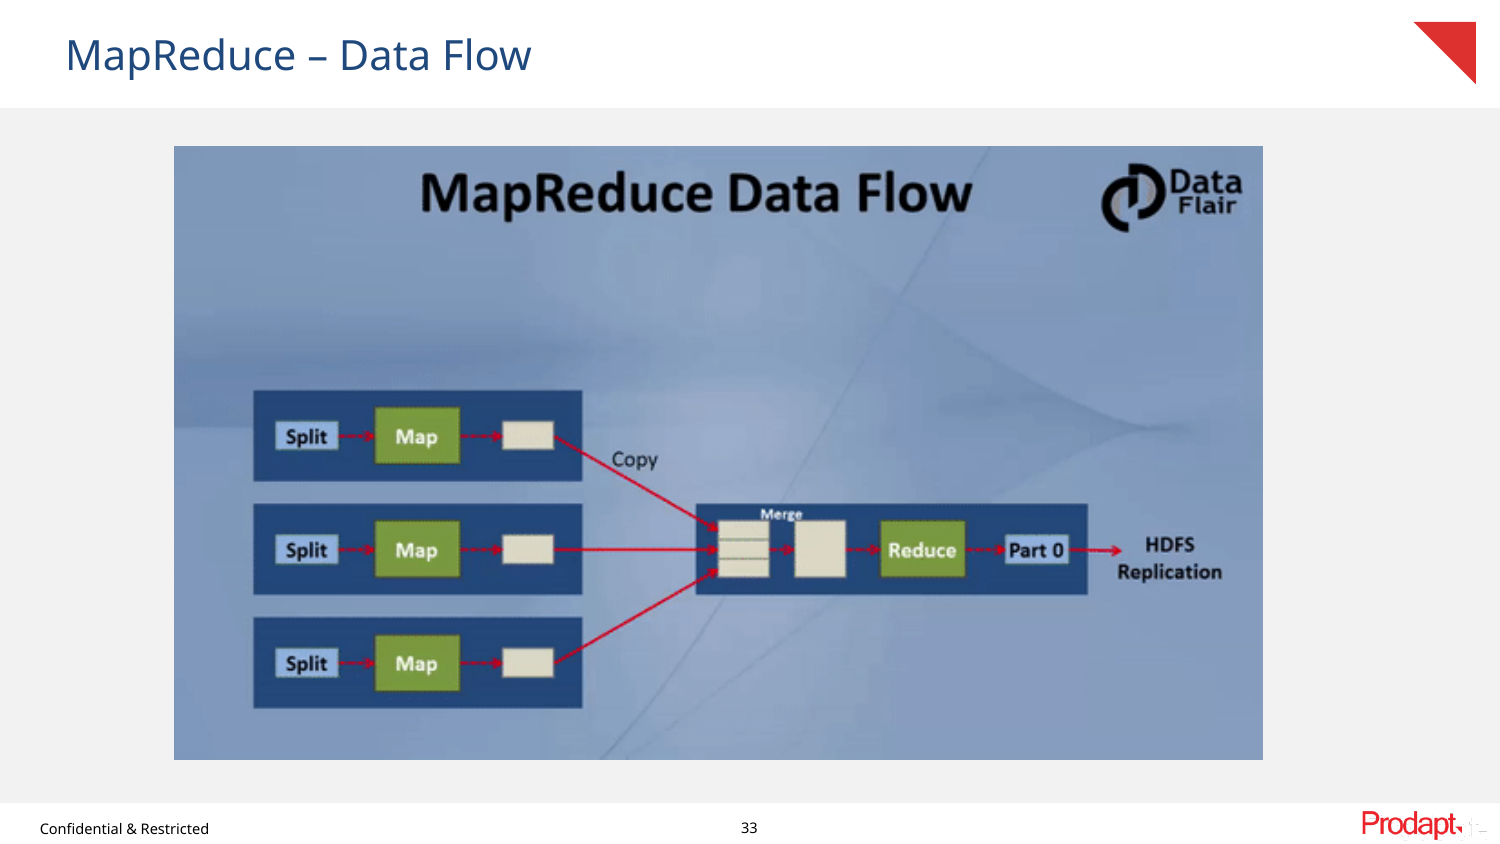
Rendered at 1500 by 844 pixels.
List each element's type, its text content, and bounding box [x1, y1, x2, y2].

title MapReduce – Data Flow [50, 0, 1462, 108]
picture [1360, 809, 1487, 844]
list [174, 146, 1263, 760]
slide_number 33 [717, 817, 781, 841]
